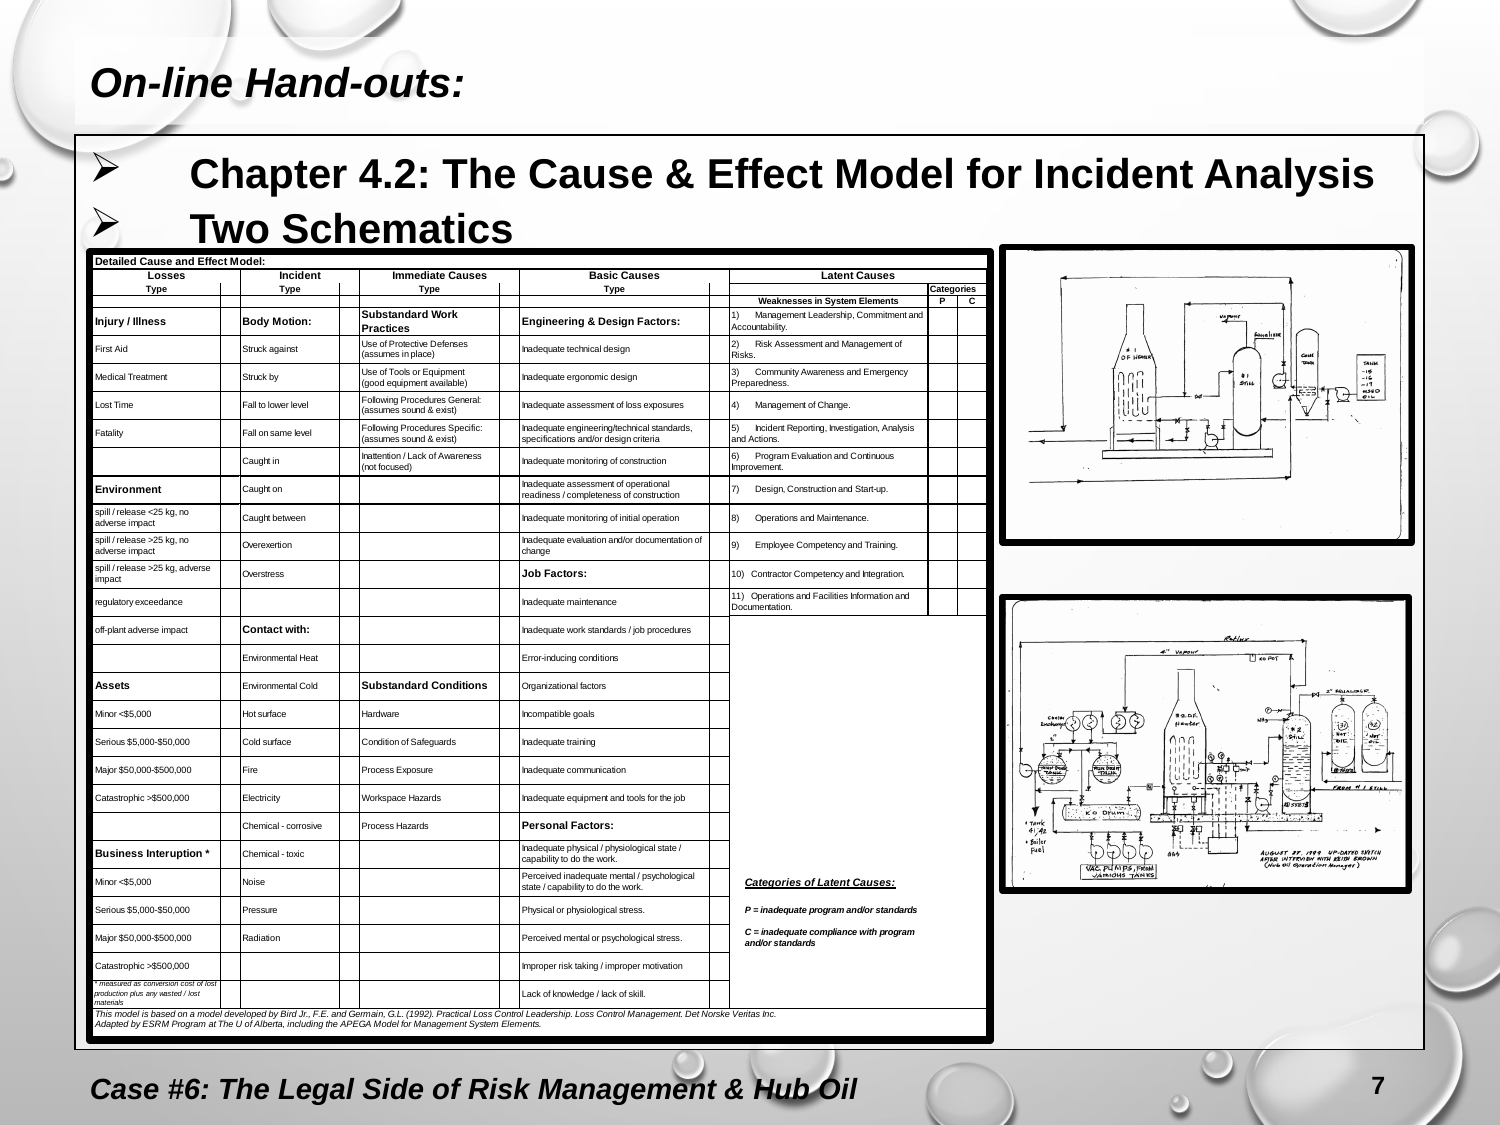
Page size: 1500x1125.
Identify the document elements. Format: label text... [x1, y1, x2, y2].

picture [1005, 249, 1409, 540]
text_box Case #6: The Legal Side of Risk Management & Hub Oil [74, 1049, 900, 1125]
picture [92, 254, 988, 1038]
picture [0, 0, 1500, 1125]
text_box 7 [1249, 1062, 1400, 1100]
picture [1005, 599, 1406, 888]
text_box On-line Hand-outs: [74, 37, 1425, 125]
text_box Chapter 4.2: The Cause & Effect Model for Incident Analysis Two Schematics [74, 134, 1425, 1050]
